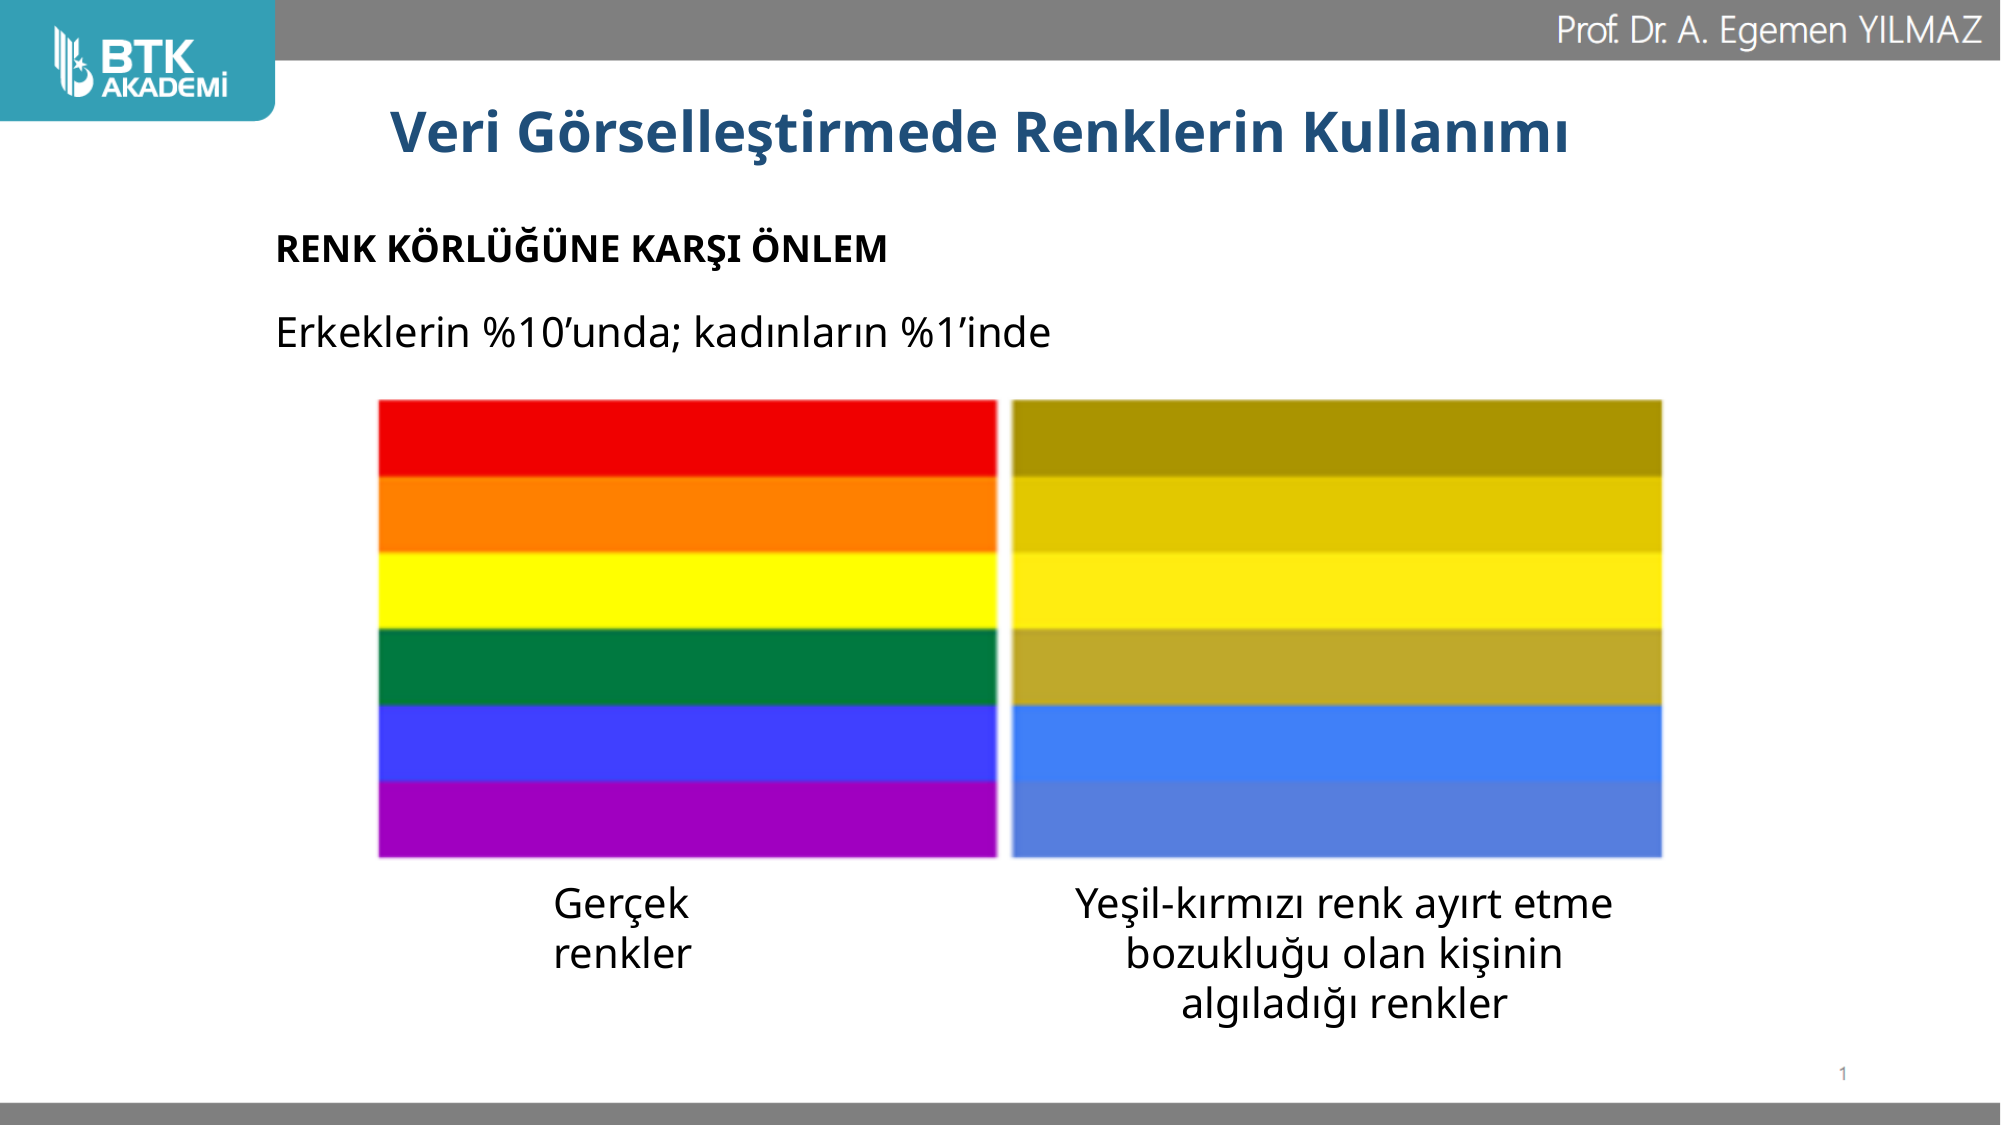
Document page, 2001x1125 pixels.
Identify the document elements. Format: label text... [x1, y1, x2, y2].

title Veri Görselleştirmede Renklerin Kullanımı [99, 0, 1863, 172]
text_box Gerçek renkler [538, 870, 854, 985]
picture [0, 0, 2001, 1125]
text_box RENK KÖRLÜĞÜNE KARŞI ÖNLEM [260, 217, 904, 278]
slide_number 39 [1325, 1042, 1863, 1103]
text_box Yeşil-kırmızı renk ayırt etme bozukluğu olan kişinin algıladığı renkler [1029, 870, 1661, 1035]
text_box Erkeklerin %10’unda; kadınların %1’inde [260, 298, 1085, 364]
